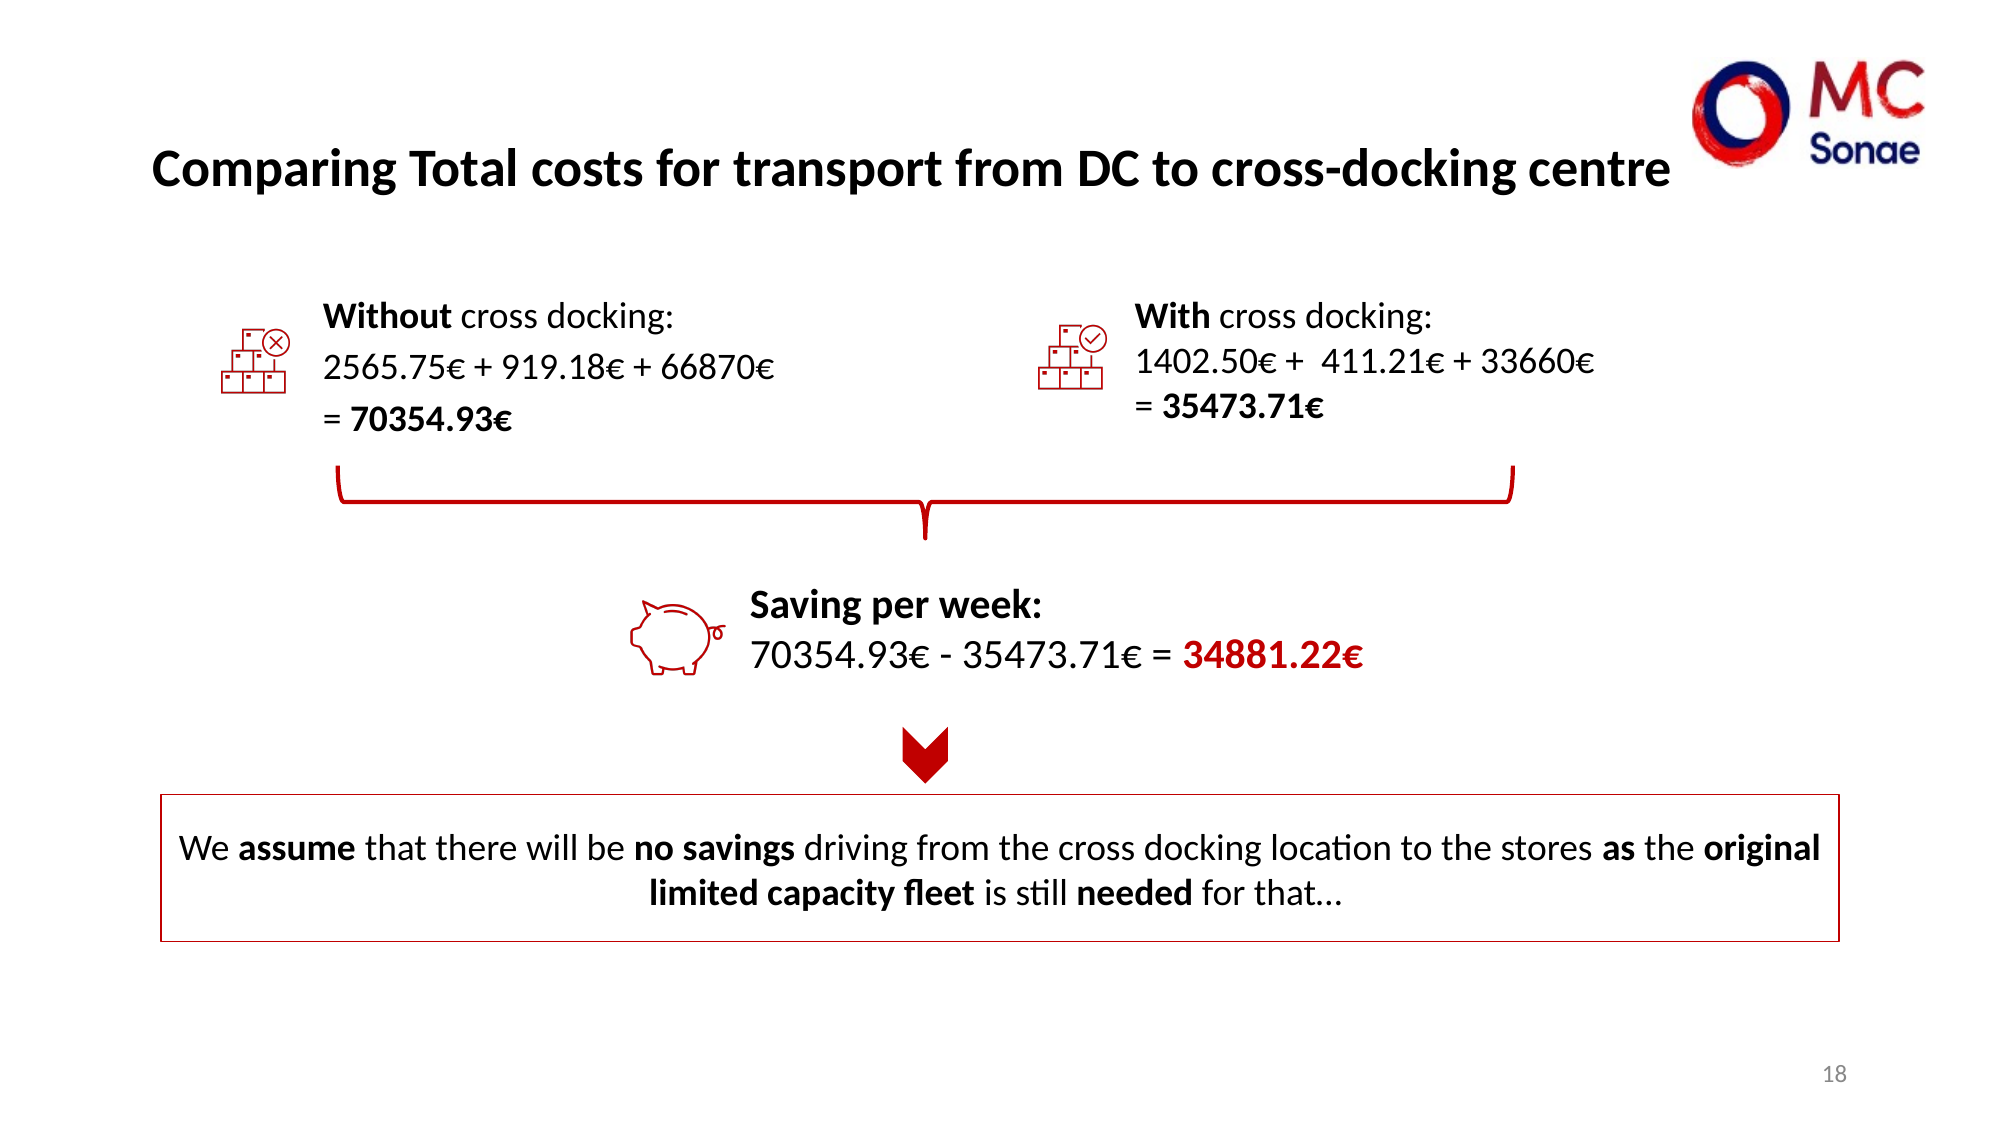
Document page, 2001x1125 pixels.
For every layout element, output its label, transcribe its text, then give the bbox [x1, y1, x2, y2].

text_box [902, 726, 948, 784]
text_box With cross docking: 1402.50€ + 411.21€ + 33660€ = 35473.71€ [1119, 277, 1637, 434]
picture [622, 580, 735, 694]
picture [213, 319, 297, 403]
slide_number ‹#› [1412, 1042, 1863, 1103]
text_box Saving per week: 70354.93€ - 35473.71€ = 34881.22€ [734, 569, 1457, 685]
picture [1030, 315, 1114, 399]
text_box [337, 465, 1513, 539]
text_box Without cross docking: 2565.75€ + 919.18€ + 66870€ = 70354.93€ [307, 277, 825, 447]
text_box We assume that there will be no savings driving from the cross docking location to the stores as the original limited capacity fleet is still needed for that… [160, 794, 1840, 942]
picture [1691, 57, 1926, 169]
title Comparing Total costs for transport from DC to cross-docking centre [137, 59, 1713, 278]
